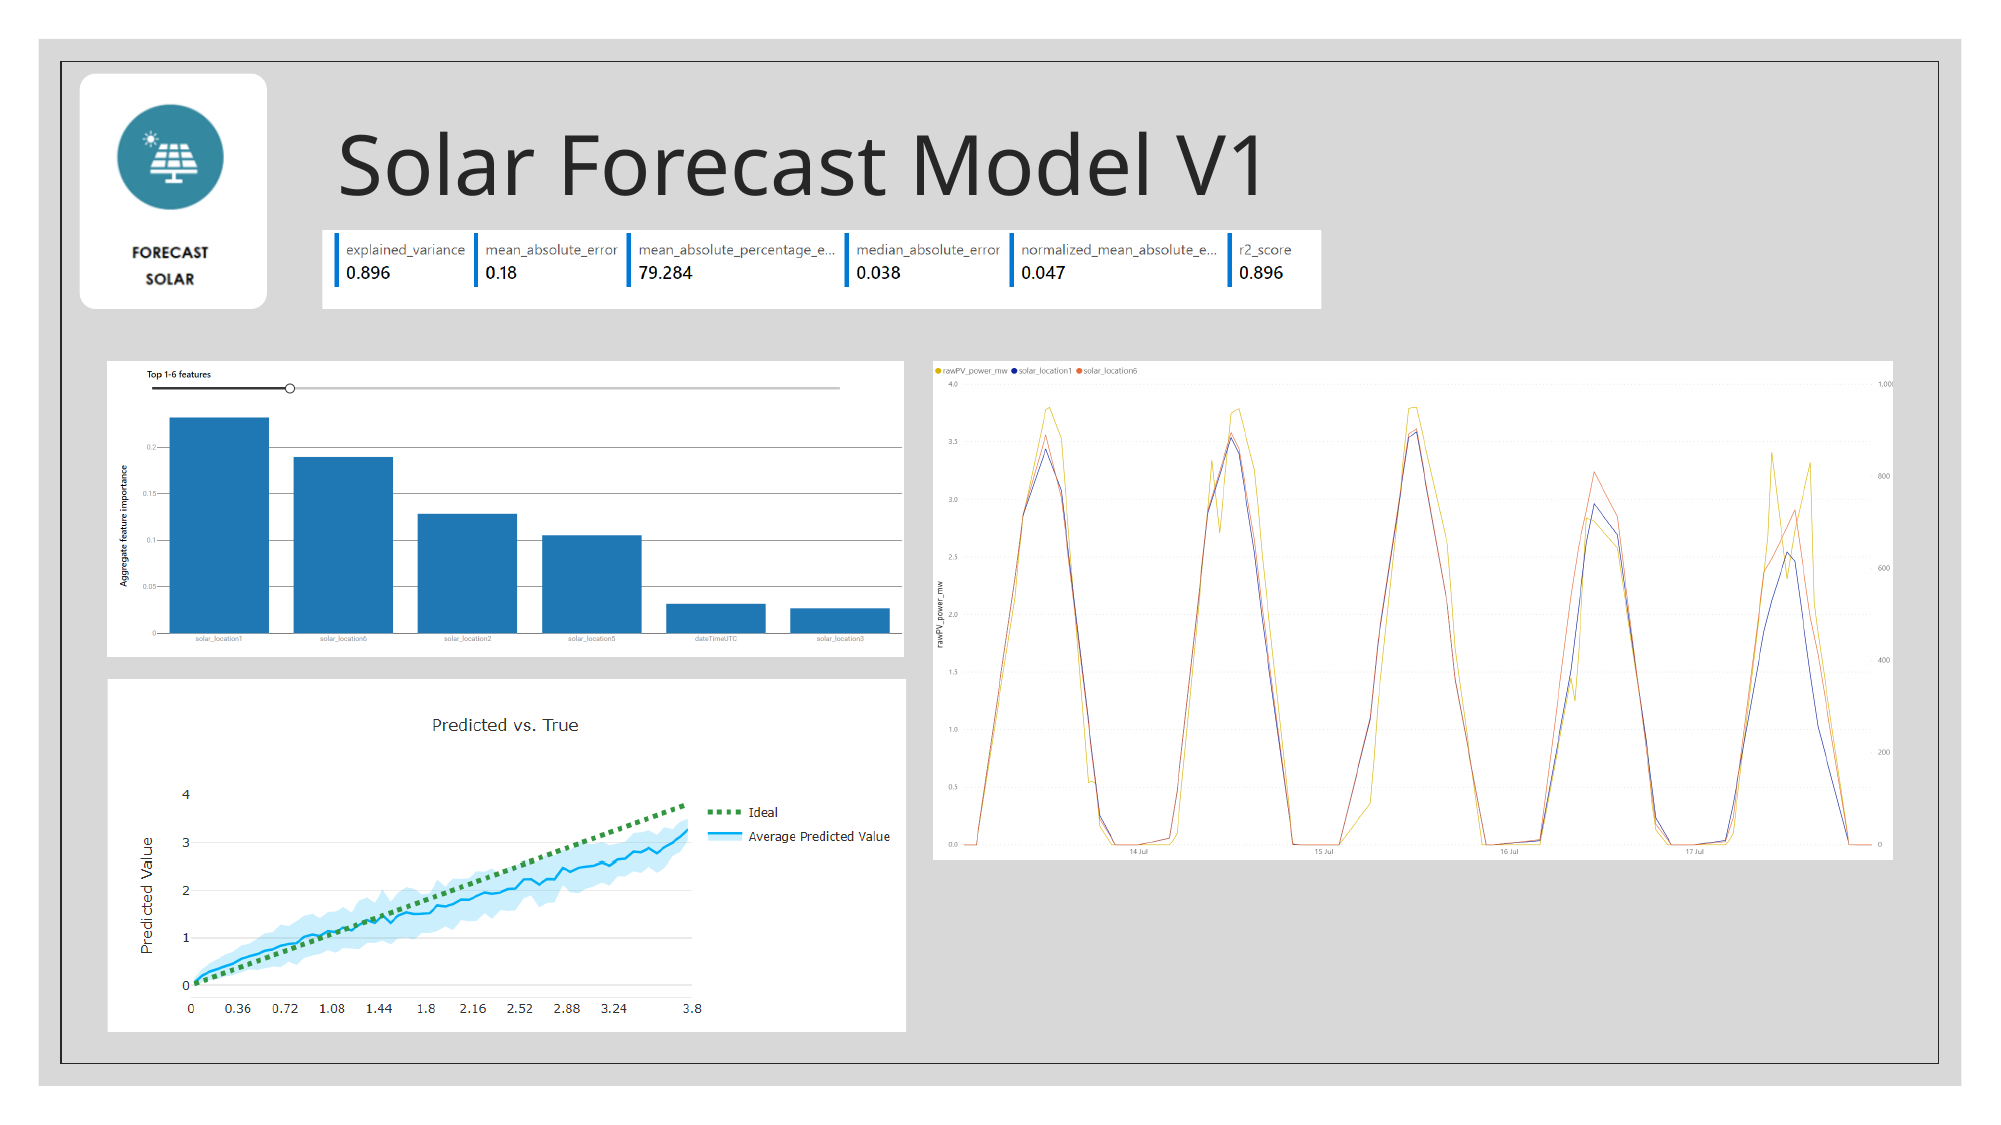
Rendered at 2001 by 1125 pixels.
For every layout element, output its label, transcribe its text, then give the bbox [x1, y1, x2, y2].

picture [79, 73, 267, 310]
picture [933, 361, 1893, 860]
title Solar Forecast Model V1 [322, 105, 1825, 231]
picture [107, 679, 907, 1032]
picture [322, 230, 1322, 310]
picture [107, 361, 904, 657]
